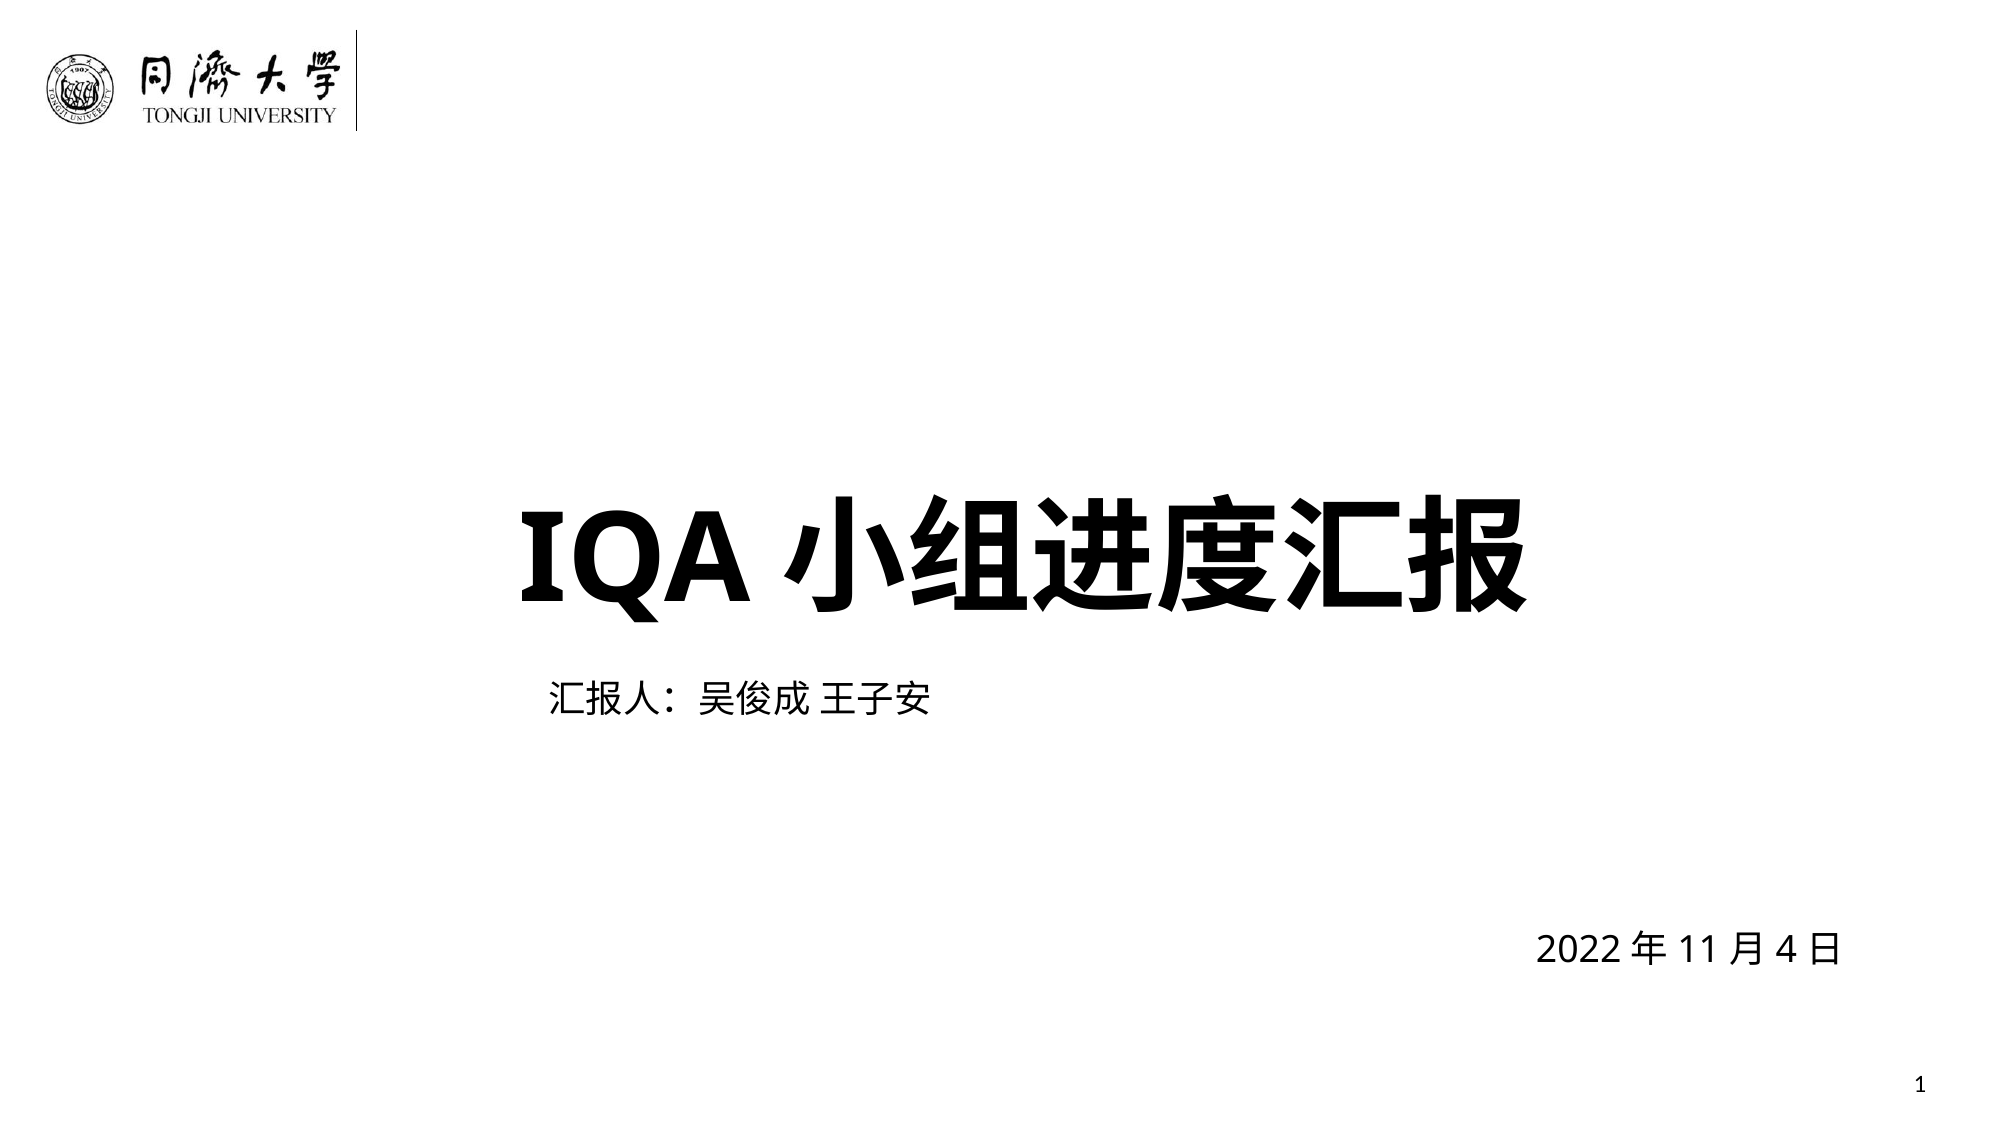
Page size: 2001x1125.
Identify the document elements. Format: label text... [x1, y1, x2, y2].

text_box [33, 29, 1025, 132]
text_box IQA小组进度汇报 [161, 469, 1889, 634]
slide_number 1 [1898, 1053, 1936, 1113]
text_box 汇报人：吴俊成 王子安 [533, 667, 1025, 727]
text_box 2022年11月4日 [1443, 918, 1936, 978]
